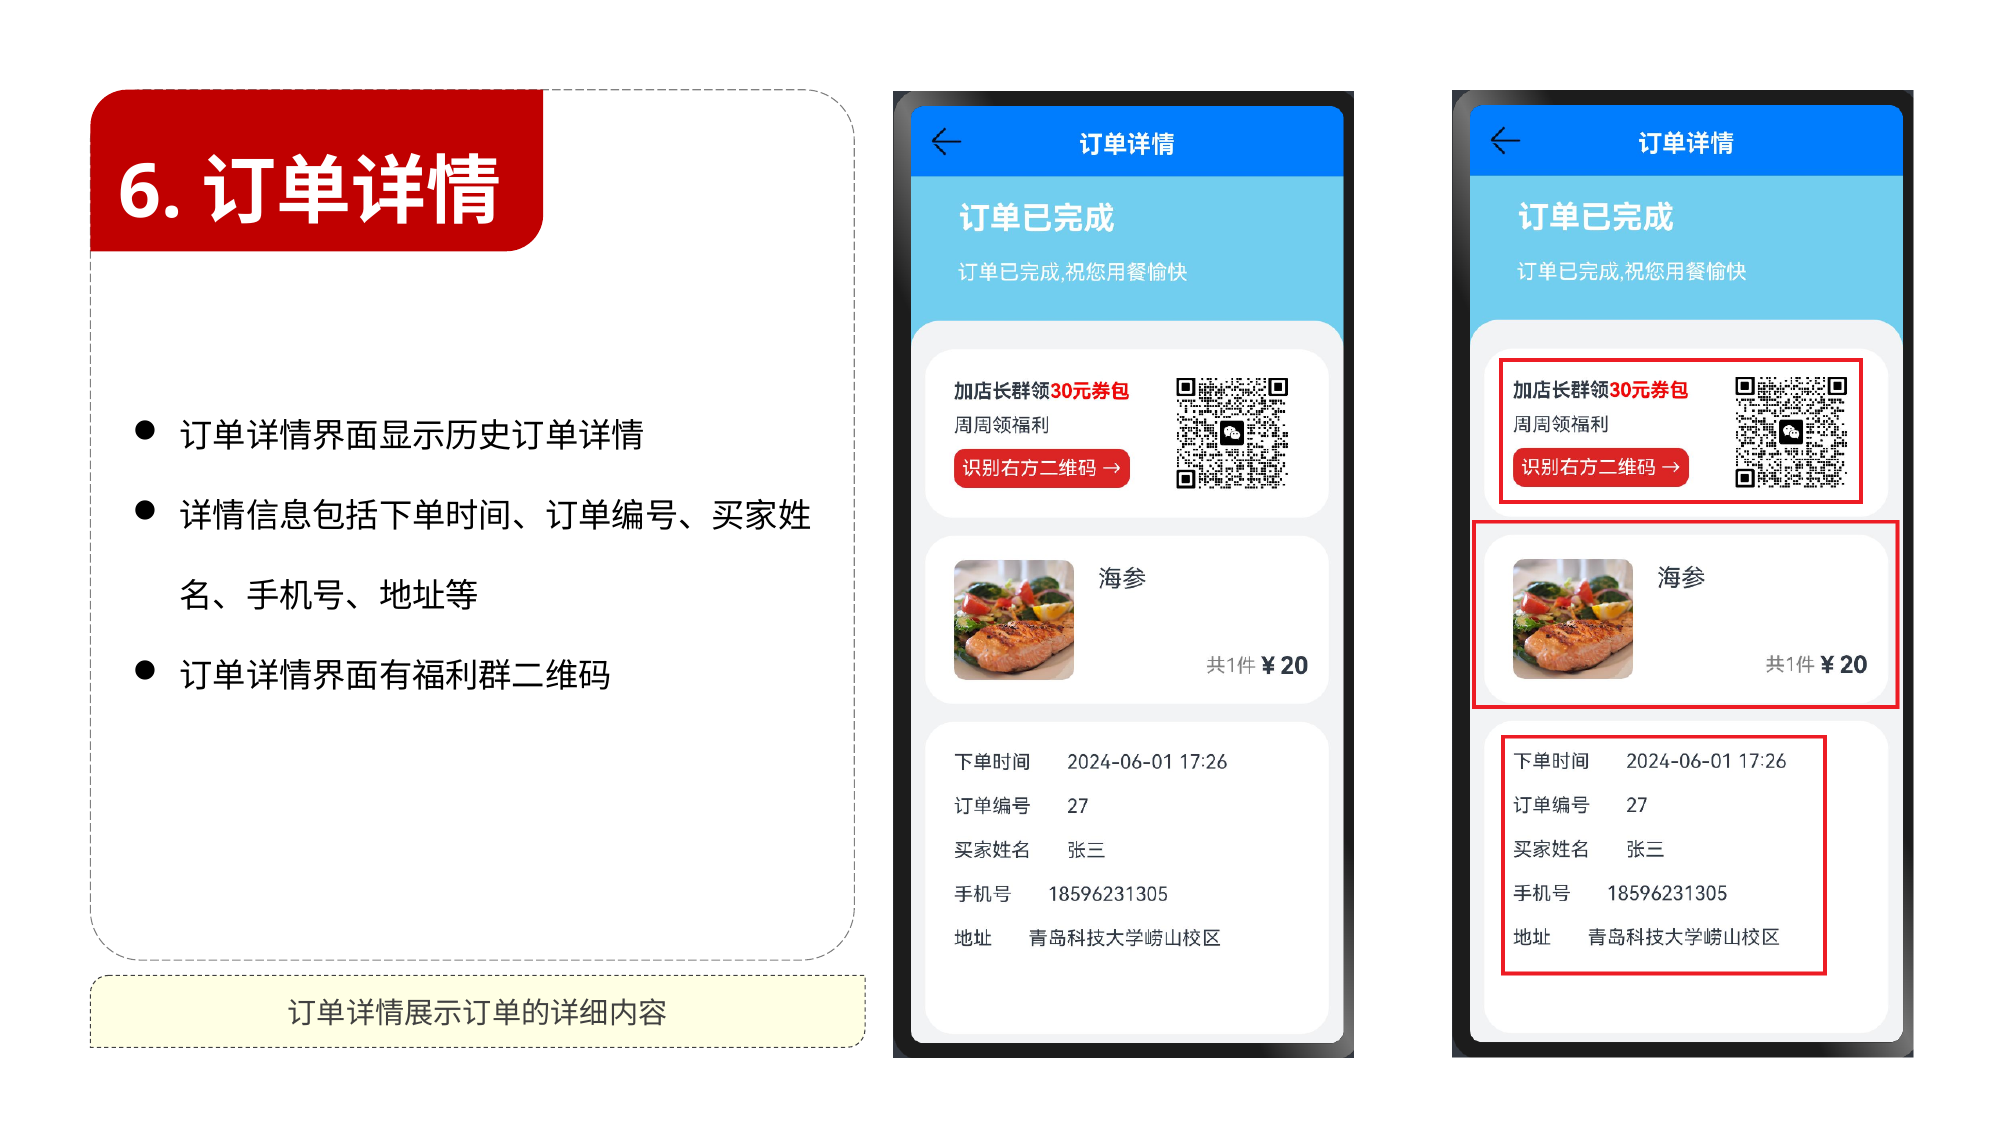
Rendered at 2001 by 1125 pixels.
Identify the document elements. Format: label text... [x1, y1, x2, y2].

picture [1452, 90, 1914, 1058]
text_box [90, 89, 855, 961]
text_box 订单详情展示订单的详细内容 [89, 974, 867, 1049]
picture [893, 91, 1354, 1058]
